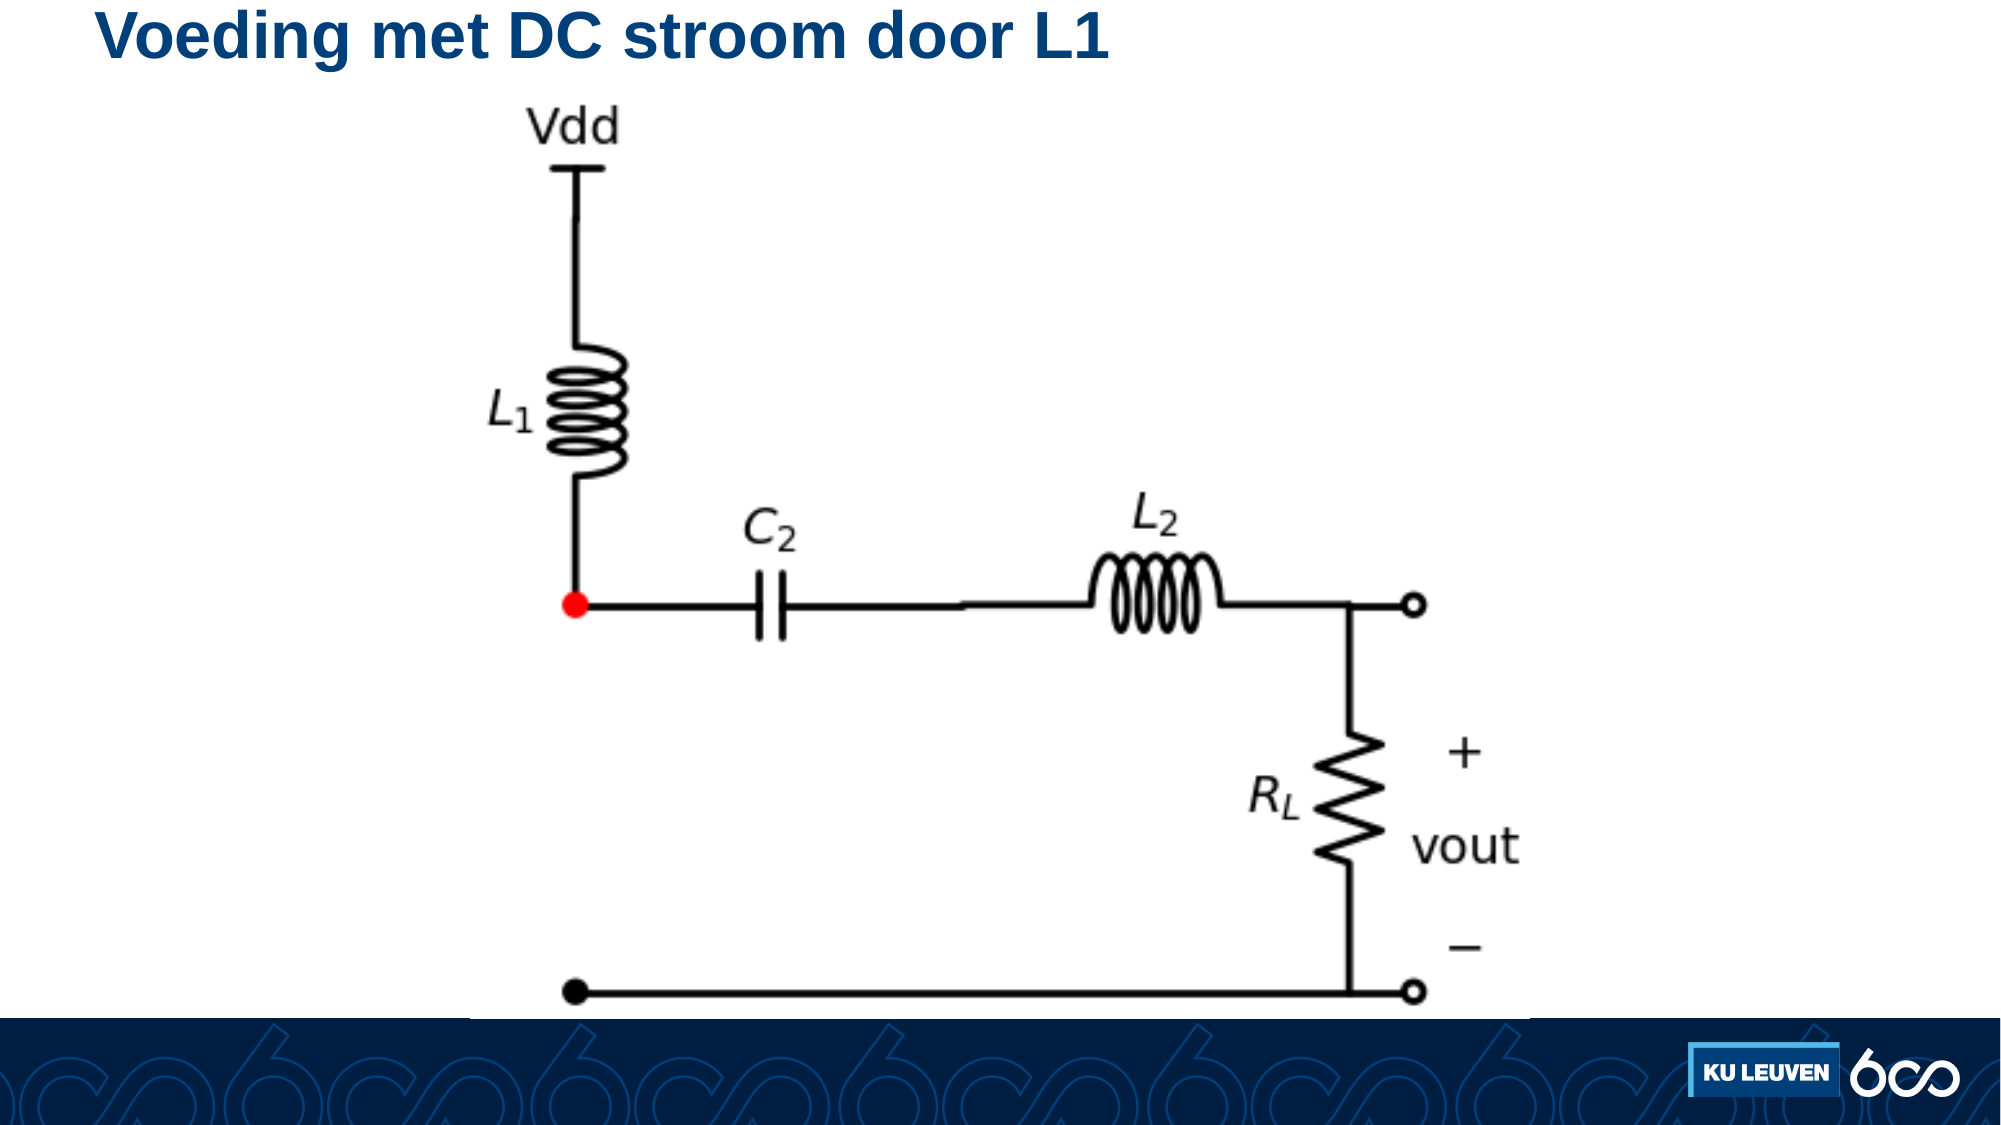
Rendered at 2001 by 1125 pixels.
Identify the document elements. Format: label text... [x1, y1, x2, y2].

picture [0, 88, 2001, 1125]
title Voeding met DC stroom door L1 [94, 0, 1906, 108]
